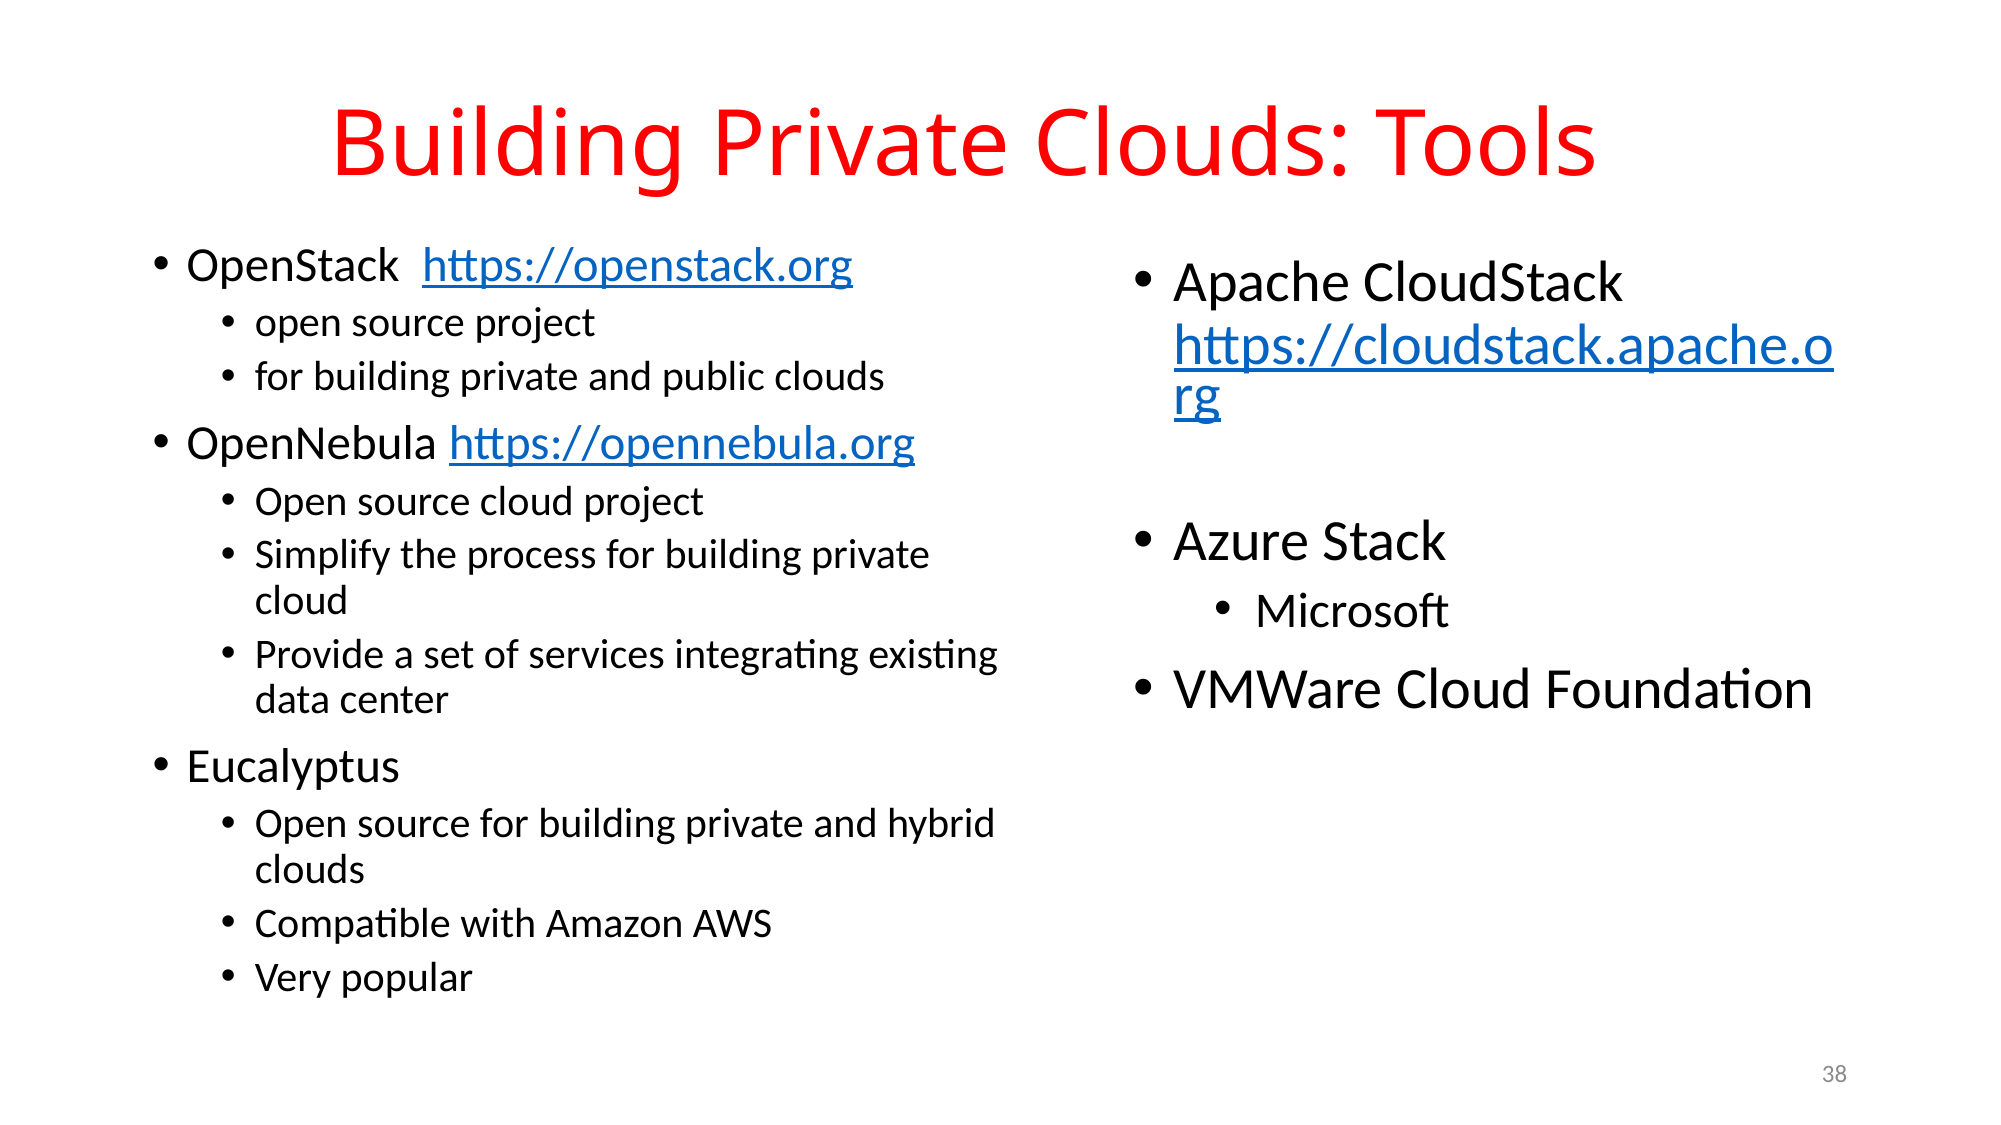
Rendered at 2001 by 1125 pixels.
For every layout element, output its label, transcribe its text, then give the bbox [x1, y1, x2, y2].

slide_number 38 [1412, 1042, 1863, 1103]
list Apache CloudStack https://cloudstack.apache.org Azure Stack Microsoft VMWare Cloud Foundation [1118, 243, 1863, 1014]
title Building Private Clouds: Tools [314, 59, 1863, 232]
list OpenStack https://openstack.org open source project for building private and public clouds OpenNebula https://opennebula.org Open source cloud project Simplify the process for building private cloud Provide a set of services integrating existing data center Eucalyptus Open source for building private and hybrid clouds Compatible with Amazon AWS Very popular [137, 231, 1048, 1014]
